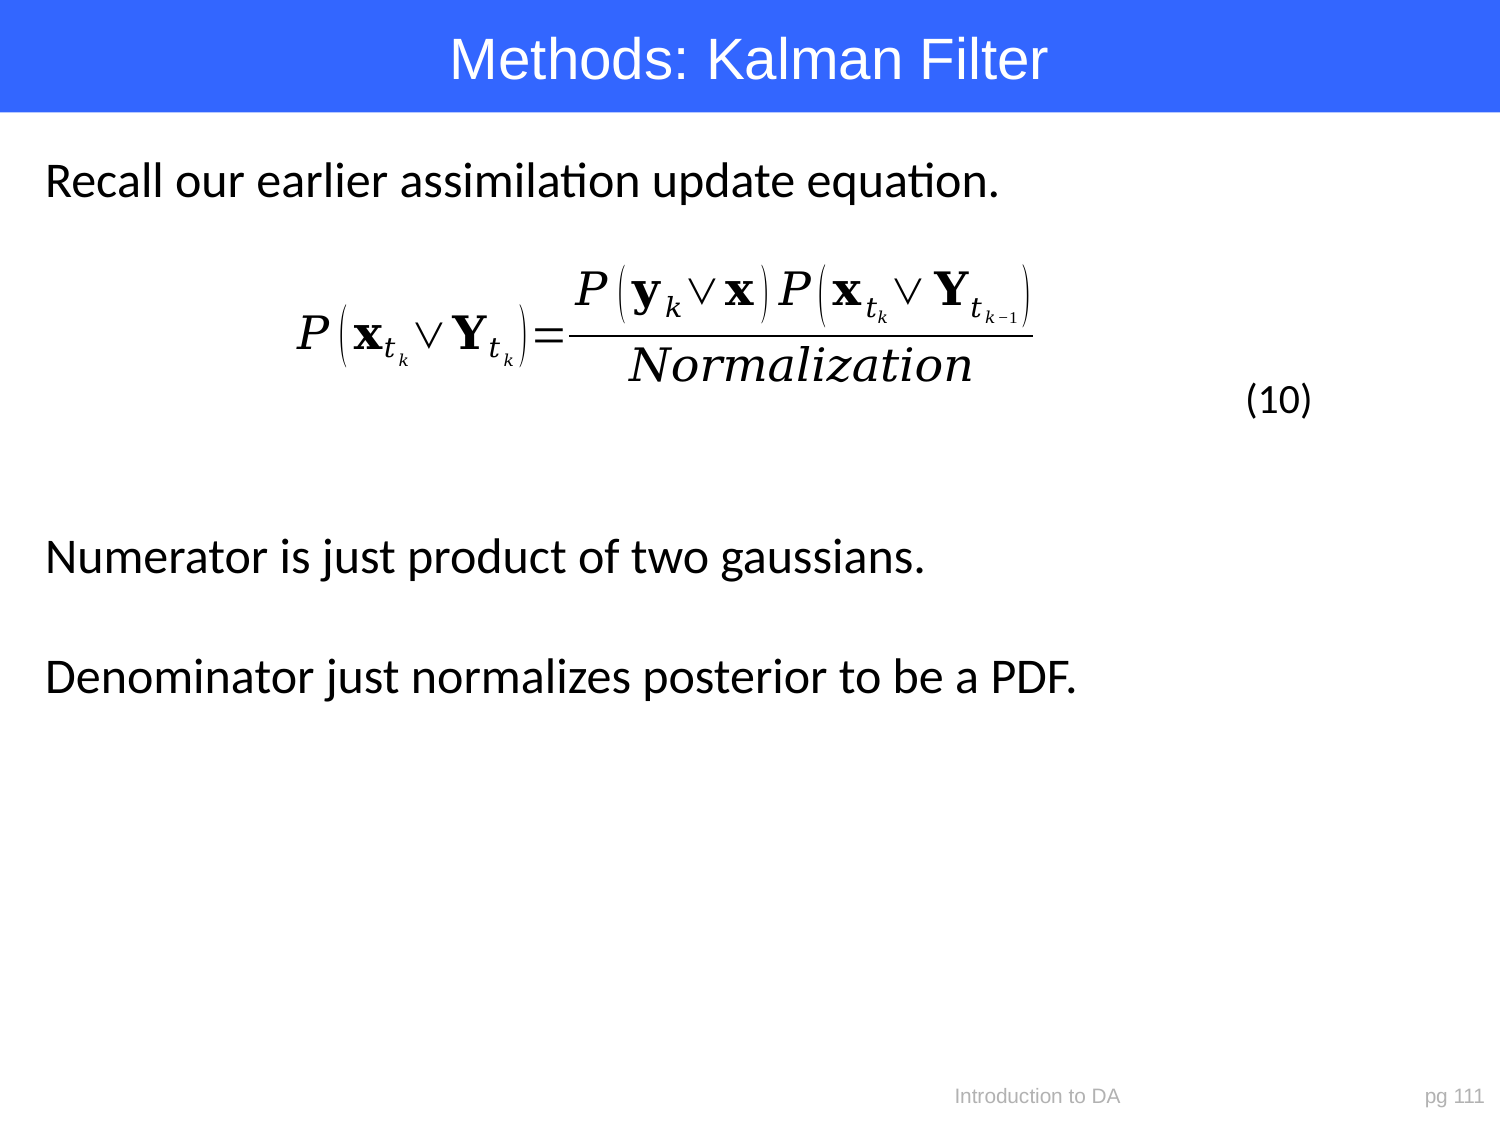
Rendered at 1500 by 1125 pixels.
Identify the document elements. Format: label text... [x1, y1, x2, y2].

text_box Recall our earlier assimilation update equation. (10) Numerator is just product of two gaussians. Denominator just normalizes posterior to be a PDF. [30, 146, 1500, 711]
slide_number pg 111 [1350, 1065, 1500, 1125]
footer Introduction to DA [725, 1065, 1350, 1125]
title Methods: Kalman Filter [0, 0, 1500, 113]
